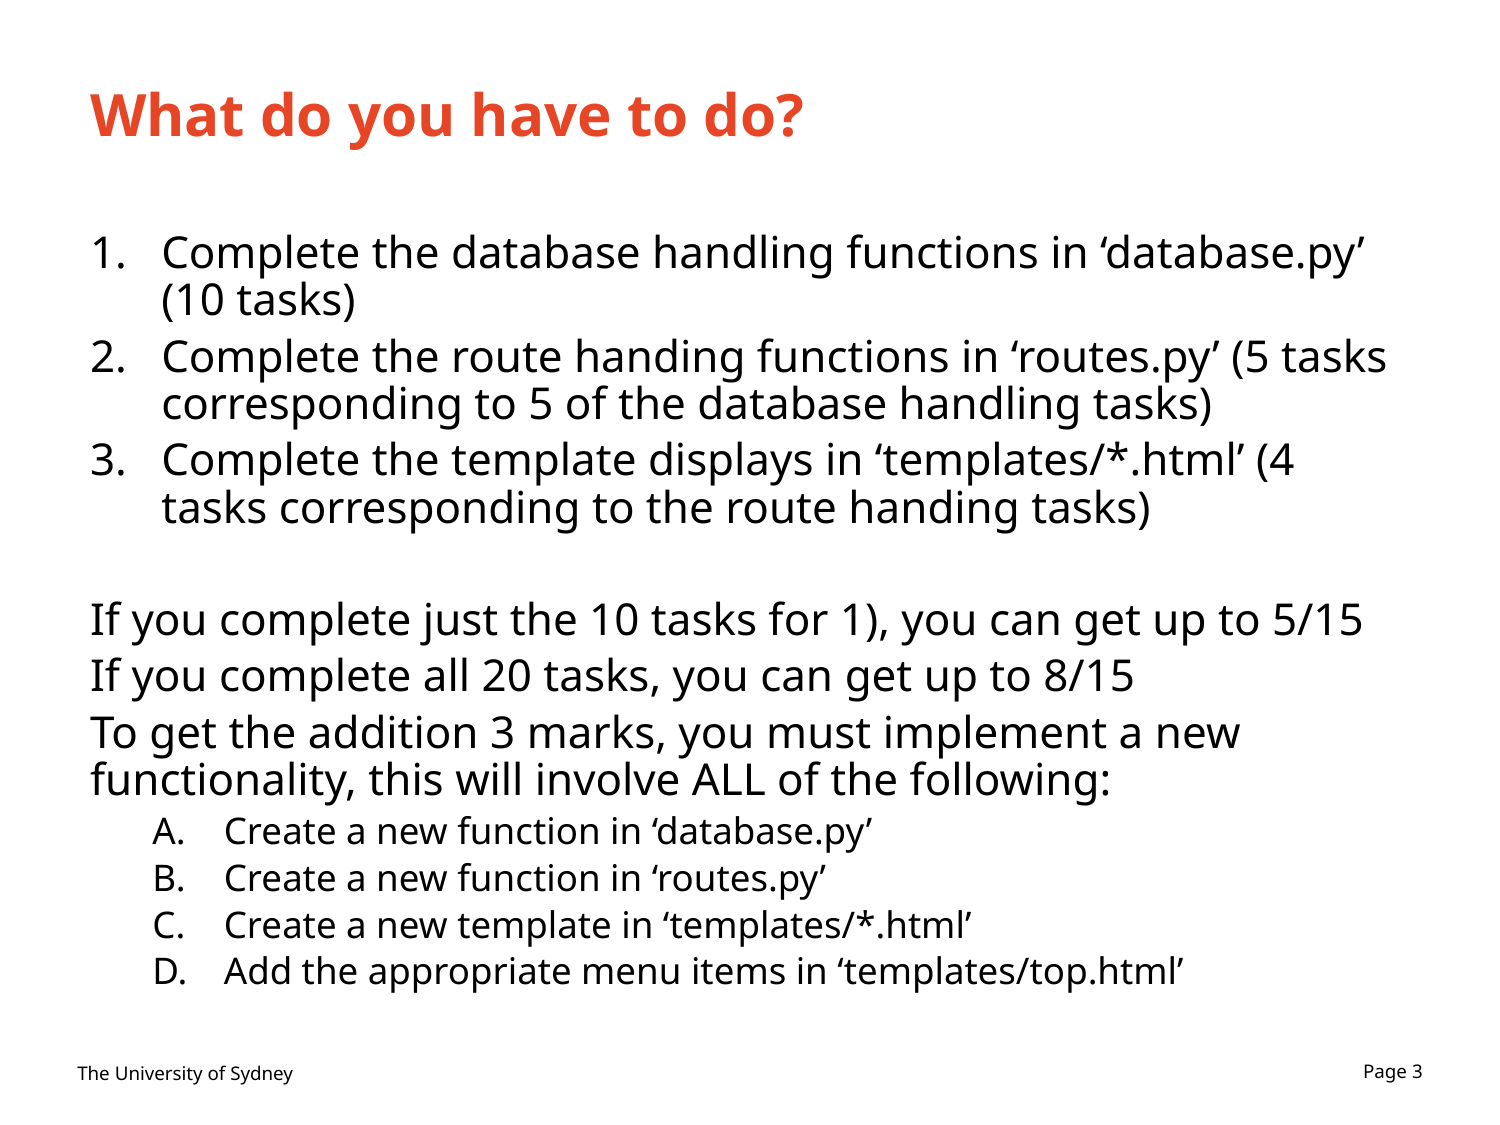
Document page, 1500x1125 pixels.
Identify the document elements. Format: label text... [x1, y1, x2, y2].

list Complete the database handling functions in ‘database.py’ (10 tasks) Complete the route handing functions in ‘routes.py’ (5 tasks corresponding to 5 of the database handling tasks) Complete the template displays in ‘templates/*.html’ (4 tasks corresponding to the route handing tasks) If you complete just the 10 tasks for 1), you can get up to 5/15 If you complete all 20 tasks, you can get up to 8/15 To get the addition 3 marks, you must implement a new functionality, this will involve ALL of the following: Create a new function in ‘database.py’ Create a new function in ‘routes.py’ Create a new template in ‘templates/*.html’ Add the appropriate menu items in ‘templates/top.html’ [75, 222, 1425, 1005]
title What do you have to do? [75, 19, 1425, 207]
